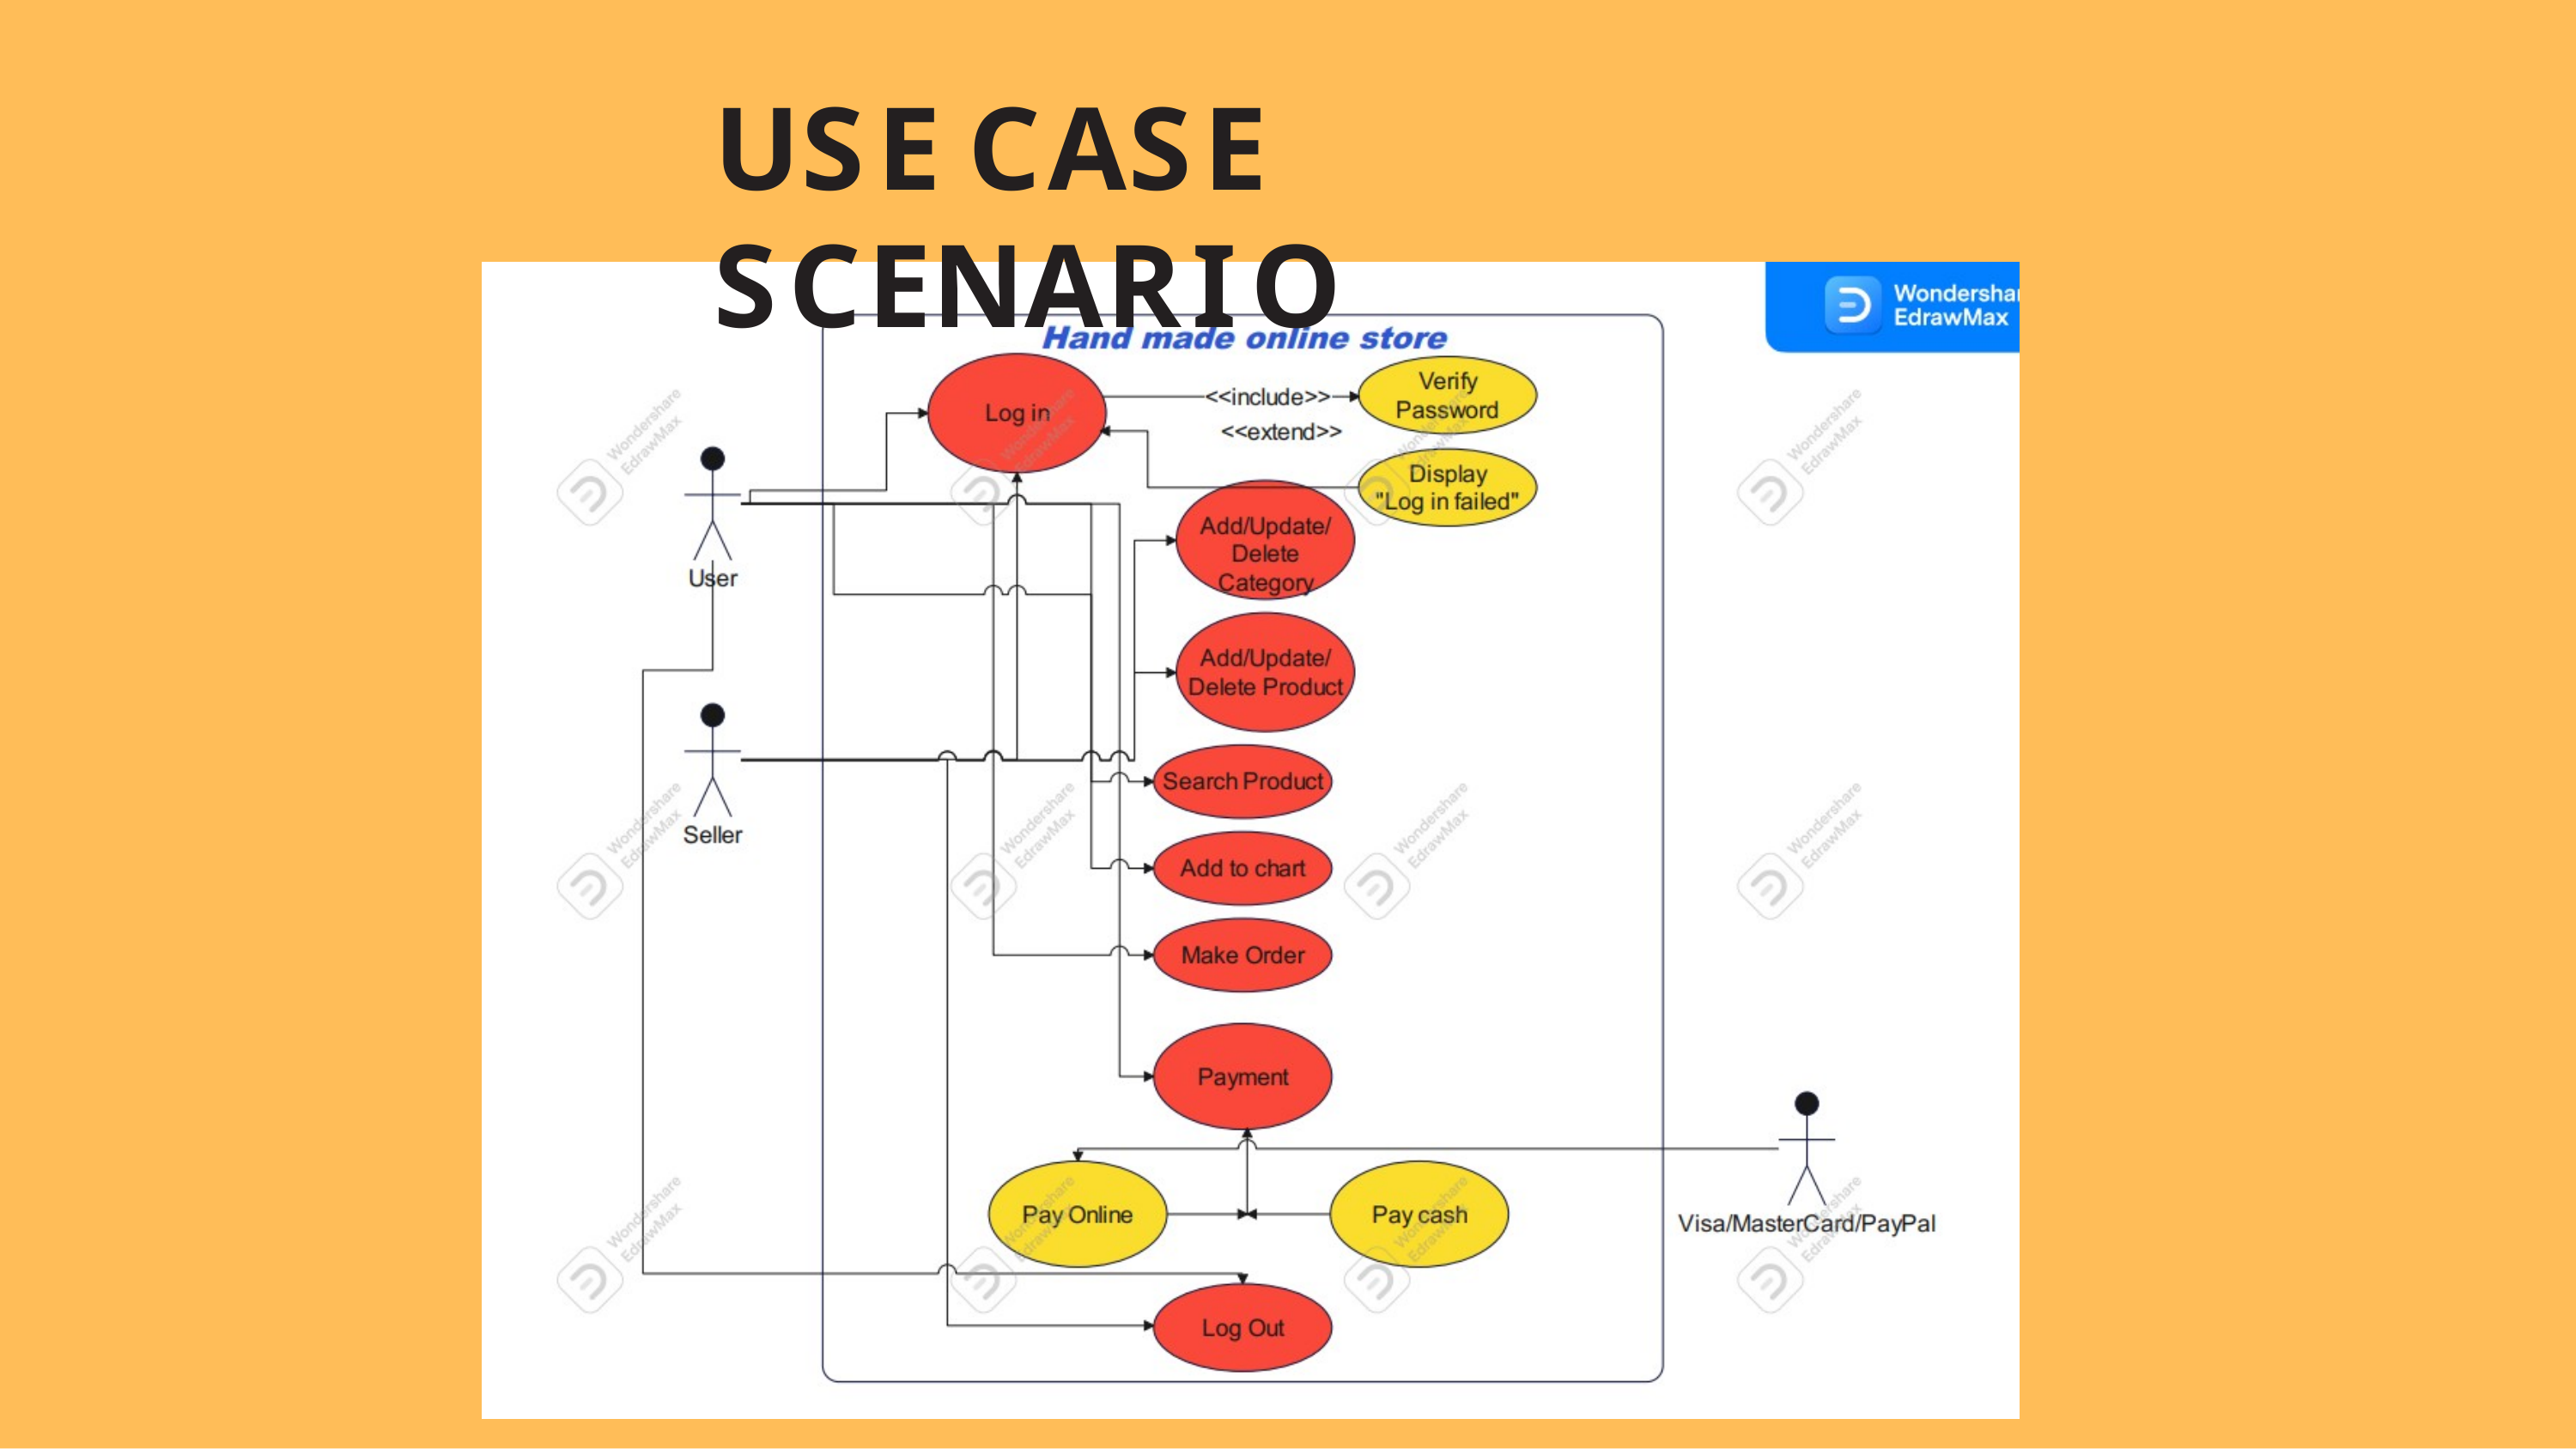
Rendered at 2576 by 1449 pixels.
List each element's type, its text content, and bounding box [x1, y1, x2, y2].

title USE CASE SCENARIO [712, 73, 1847, 261]
picture [482, 262, 2020, 1419]
